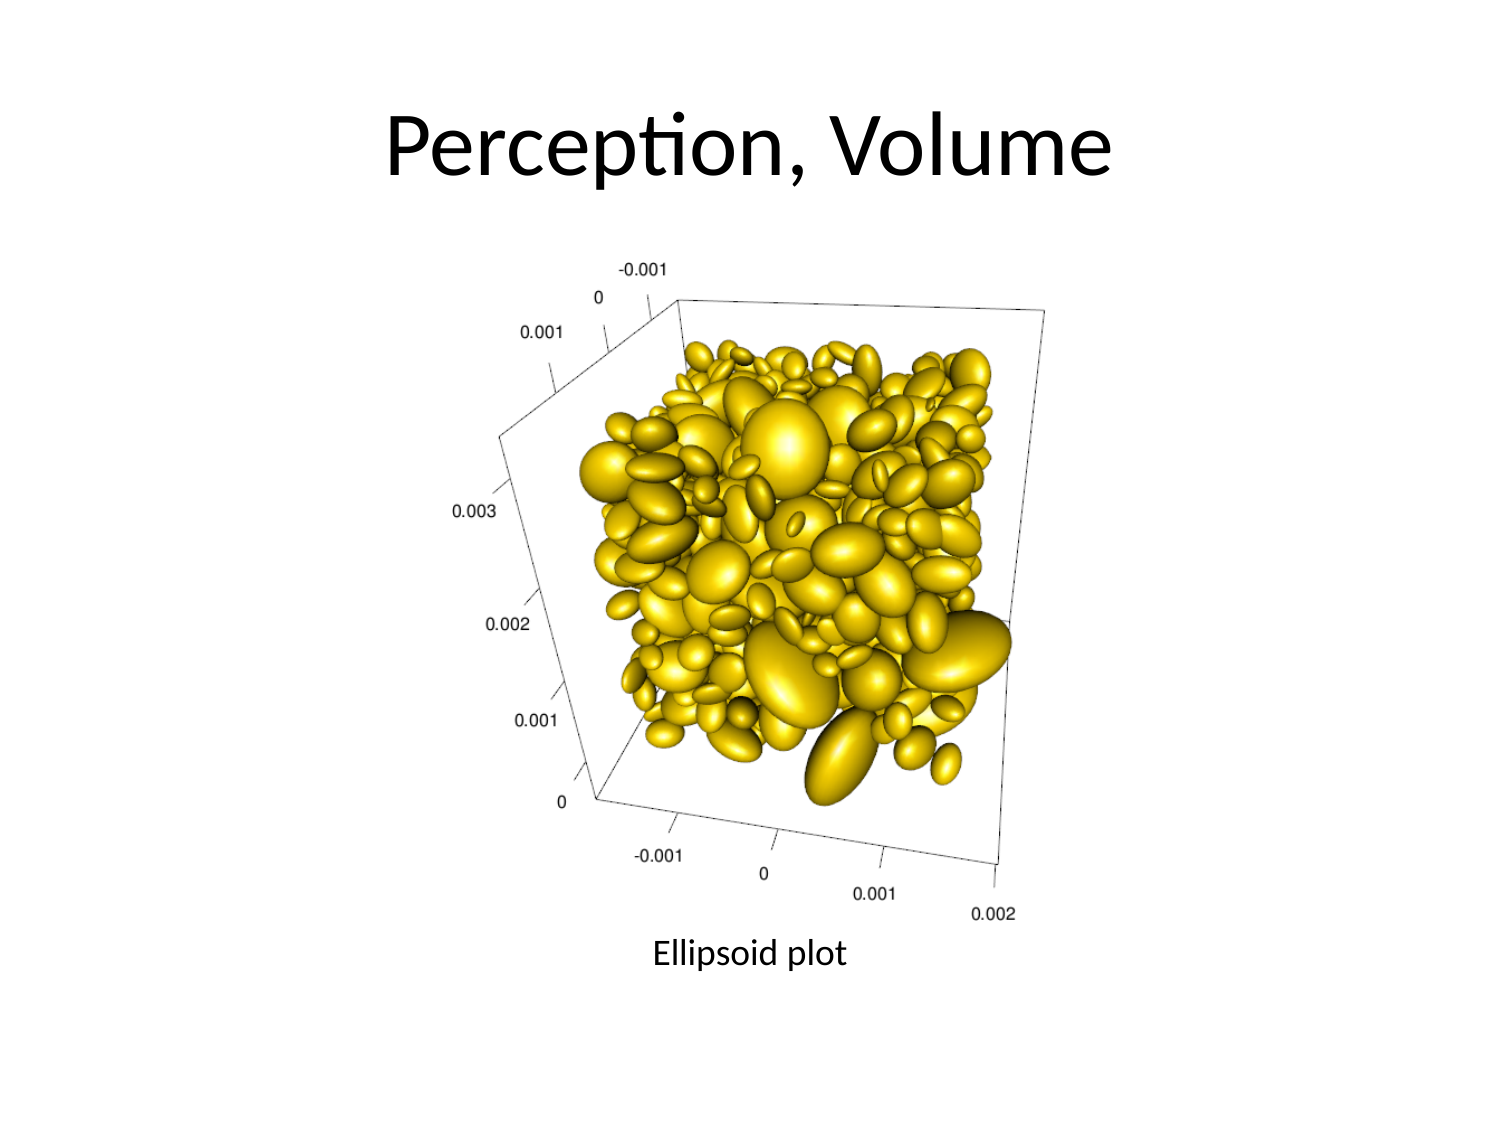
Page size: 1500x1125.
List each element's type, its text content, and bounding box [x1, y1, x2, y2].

text_box Ellipsoid plot [74, 920, 1425, 1005]
title Perception, Volume [75, 45, 1425, 233]
picture [451, 262, 1046, 921]
